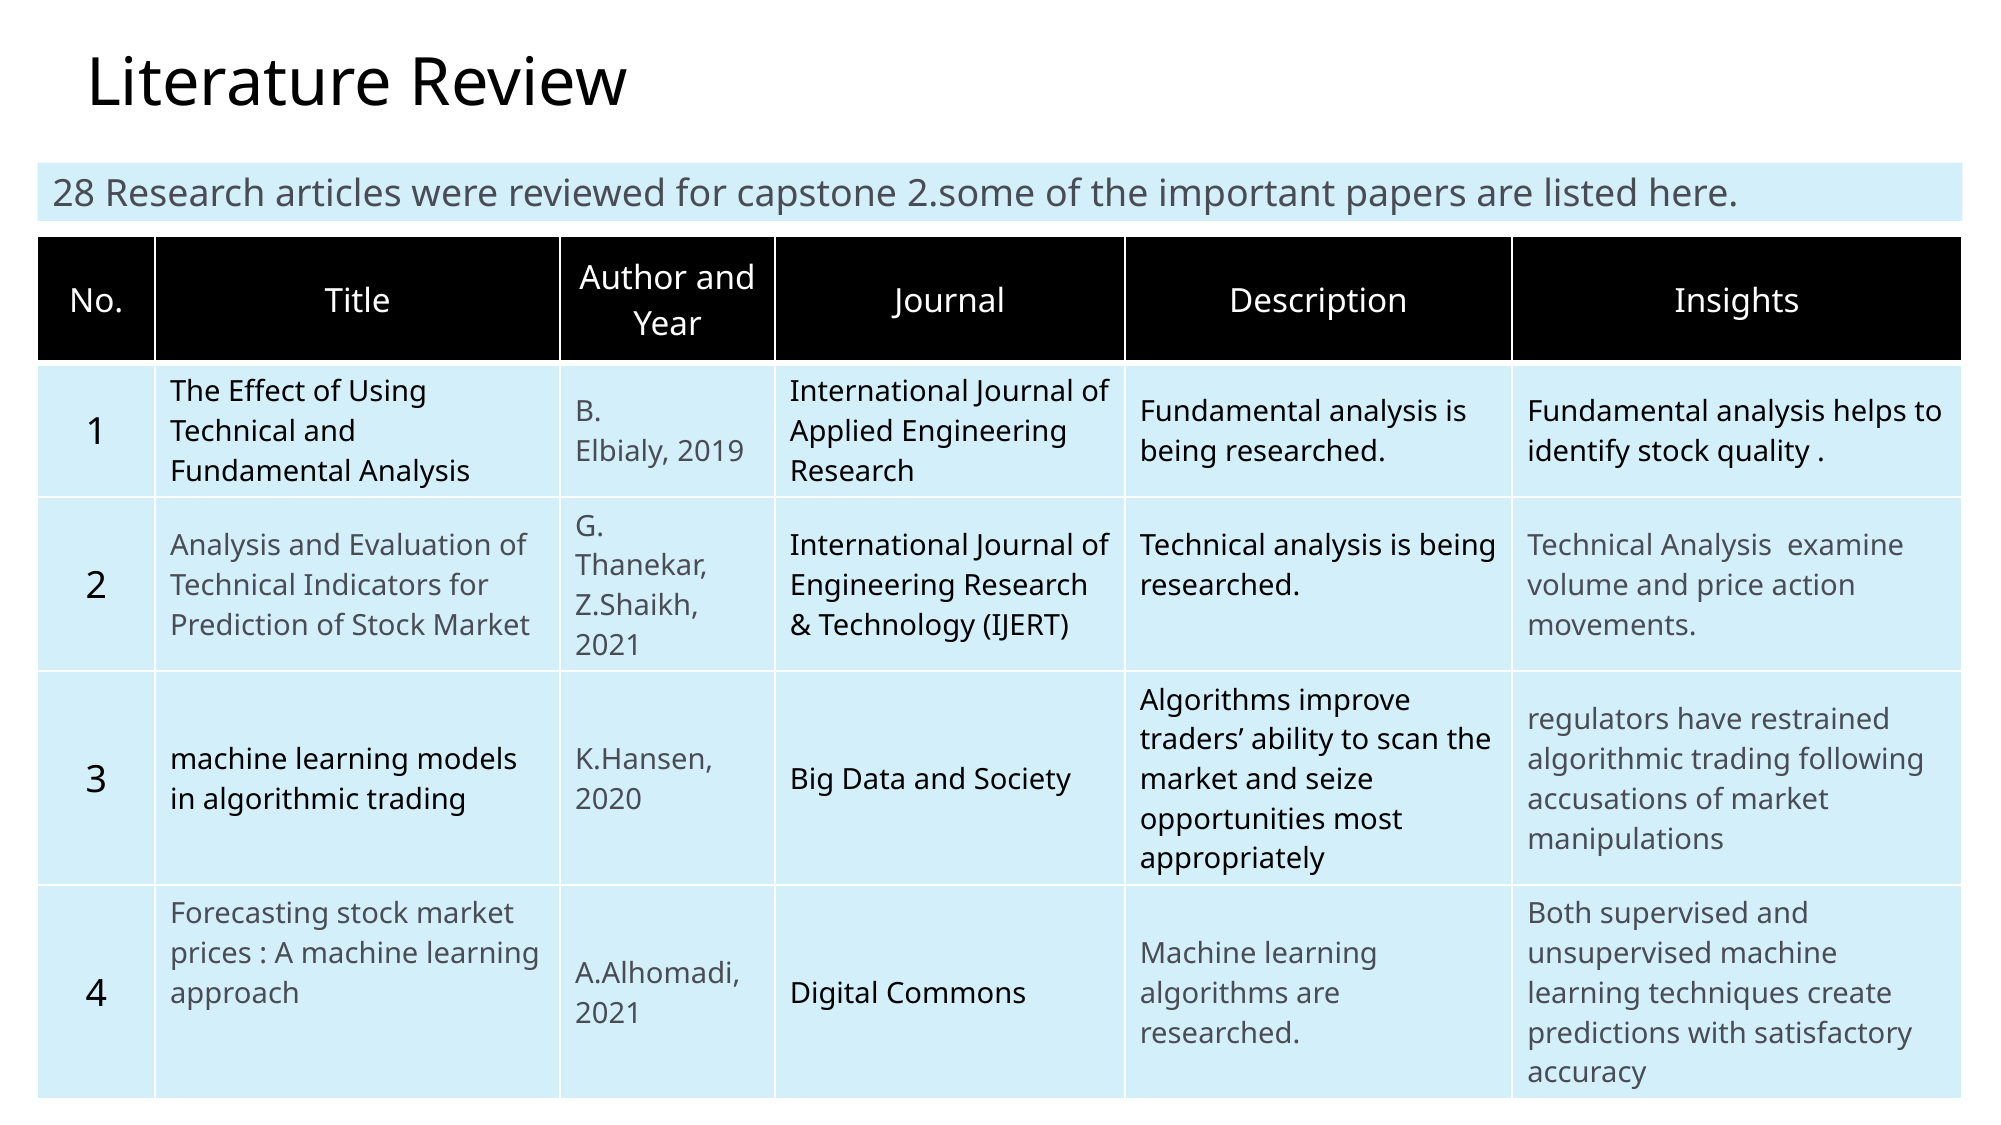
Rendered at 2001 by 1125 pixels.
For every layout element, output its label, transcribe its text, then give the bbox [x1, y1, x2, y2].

table_cell Analysis and Evaluation of Technical Indicators for Prediction of Stock Market [156, 498, 559, 670]
table_cell Machine learning algorithms are researched. [1126, 886, 1511, 1098]
text_box 28 Research articles were reviewed for capstone 2.some of the important papers are listed here. [37, 162, 1963, 221]
table_header Insights [1513, 237, 1961, 360]
table_cell Both supervised and unsupervised machine learning techniques create predictions with satisfactory accuracy [1513, 886, 1961, 1098]
table_cell Technical Analysis examine volume and price action movements. [1513, 498, 1961, 670]
table_header Title [156, 237, 559, 360]
table_cell Technical analysis is being researched. [1126, 498, 1511, 670]
table_cell Big Data and Society [776, 672, 1124, 884]
title Literature Review [71, 36, 1446, 131]
table_header Description [1126, 237, 1511, 360]
table_cell Algorithms improve traders’ ability to scan the market and seize opportunities most appropriately [1126, 672, 1511, 884]
table_cell Forecasting stock market prices : A machine learning approach [156, 886, 559, 1098]
table_cell machine learning models in algorithmic trading [156, 672, 559, 884]
table_cell A.Alhomadi, 2021 [561, 886, 774, 1098]
table_cell International Journal of Engineering Research & Technology (IJERT) [776, 498, 1124, 670]
table_cell 3 [38, 672, 154, 884]
table_cell Fundamental analysis helps to identify stock quality . [1513, 366, 1961, 496]
table_cell Digital Commons [776, 886, 1124, 1098]
table_header No. [38, 237, 154, 360]
table_header Author and Year [561, 237, 774, 360]
table_cell G. Thanekar, Z.Shaikh, 2021 [561, 498, 774, 670]
table_cell 4 [38, 886, 154, 1098]
table_cell The Effect of Using Technical and Fundamental Analysis [156, 366, 559, 496]
table_cell regulators have restrained algorithmic trading following accusations of market manipulations [1513, 672, 1961, 884]
table_header Journal [776, 237, 1124, 360]
table_cell 2 [38, 498, 154, 670]
table_cell International Journal of Applied Engineering Research [776, 366, 1124, 496]
table_cell K.Hansen, 2020 [561, 672, 774, 884]
table_cell 1 [38, 366, 154, 496]
table_cell B. Elbialy, 2019 [561, 366, 774, 496]
table_cell Fundamental analysis is being researched. [1126, 366, 1511, 496]
